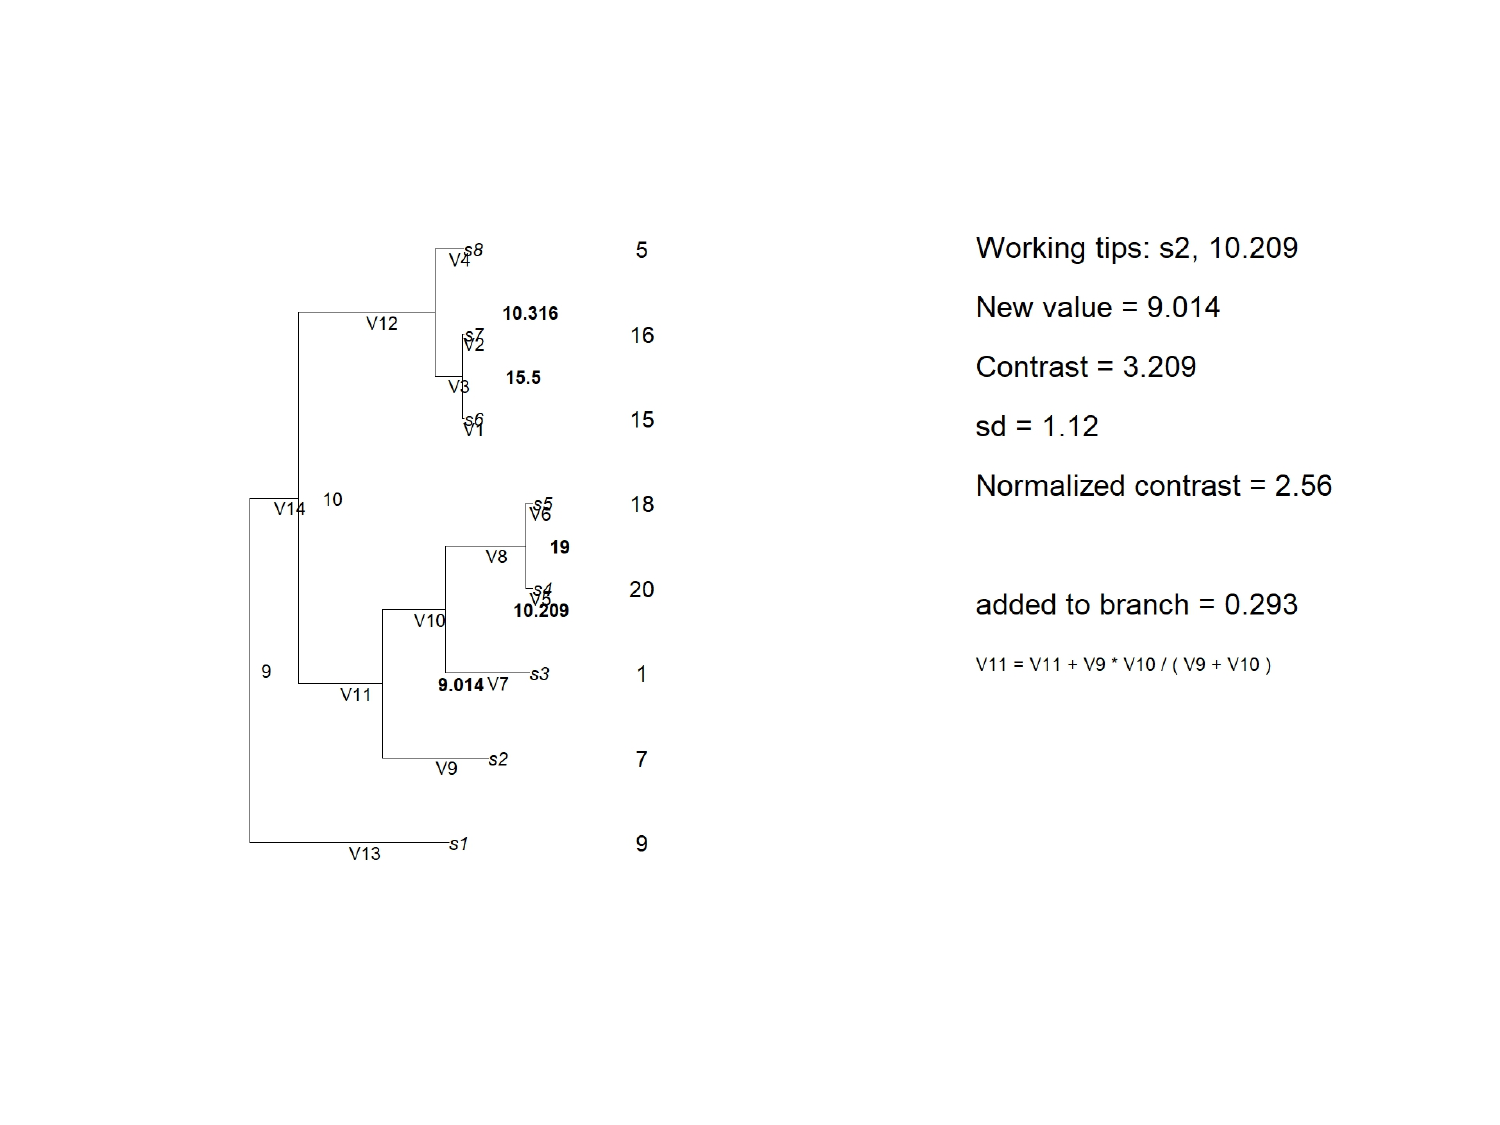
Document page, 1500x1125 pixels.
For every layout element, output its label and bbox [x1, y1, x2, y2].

picture [49, 40, 1457, 1096]
